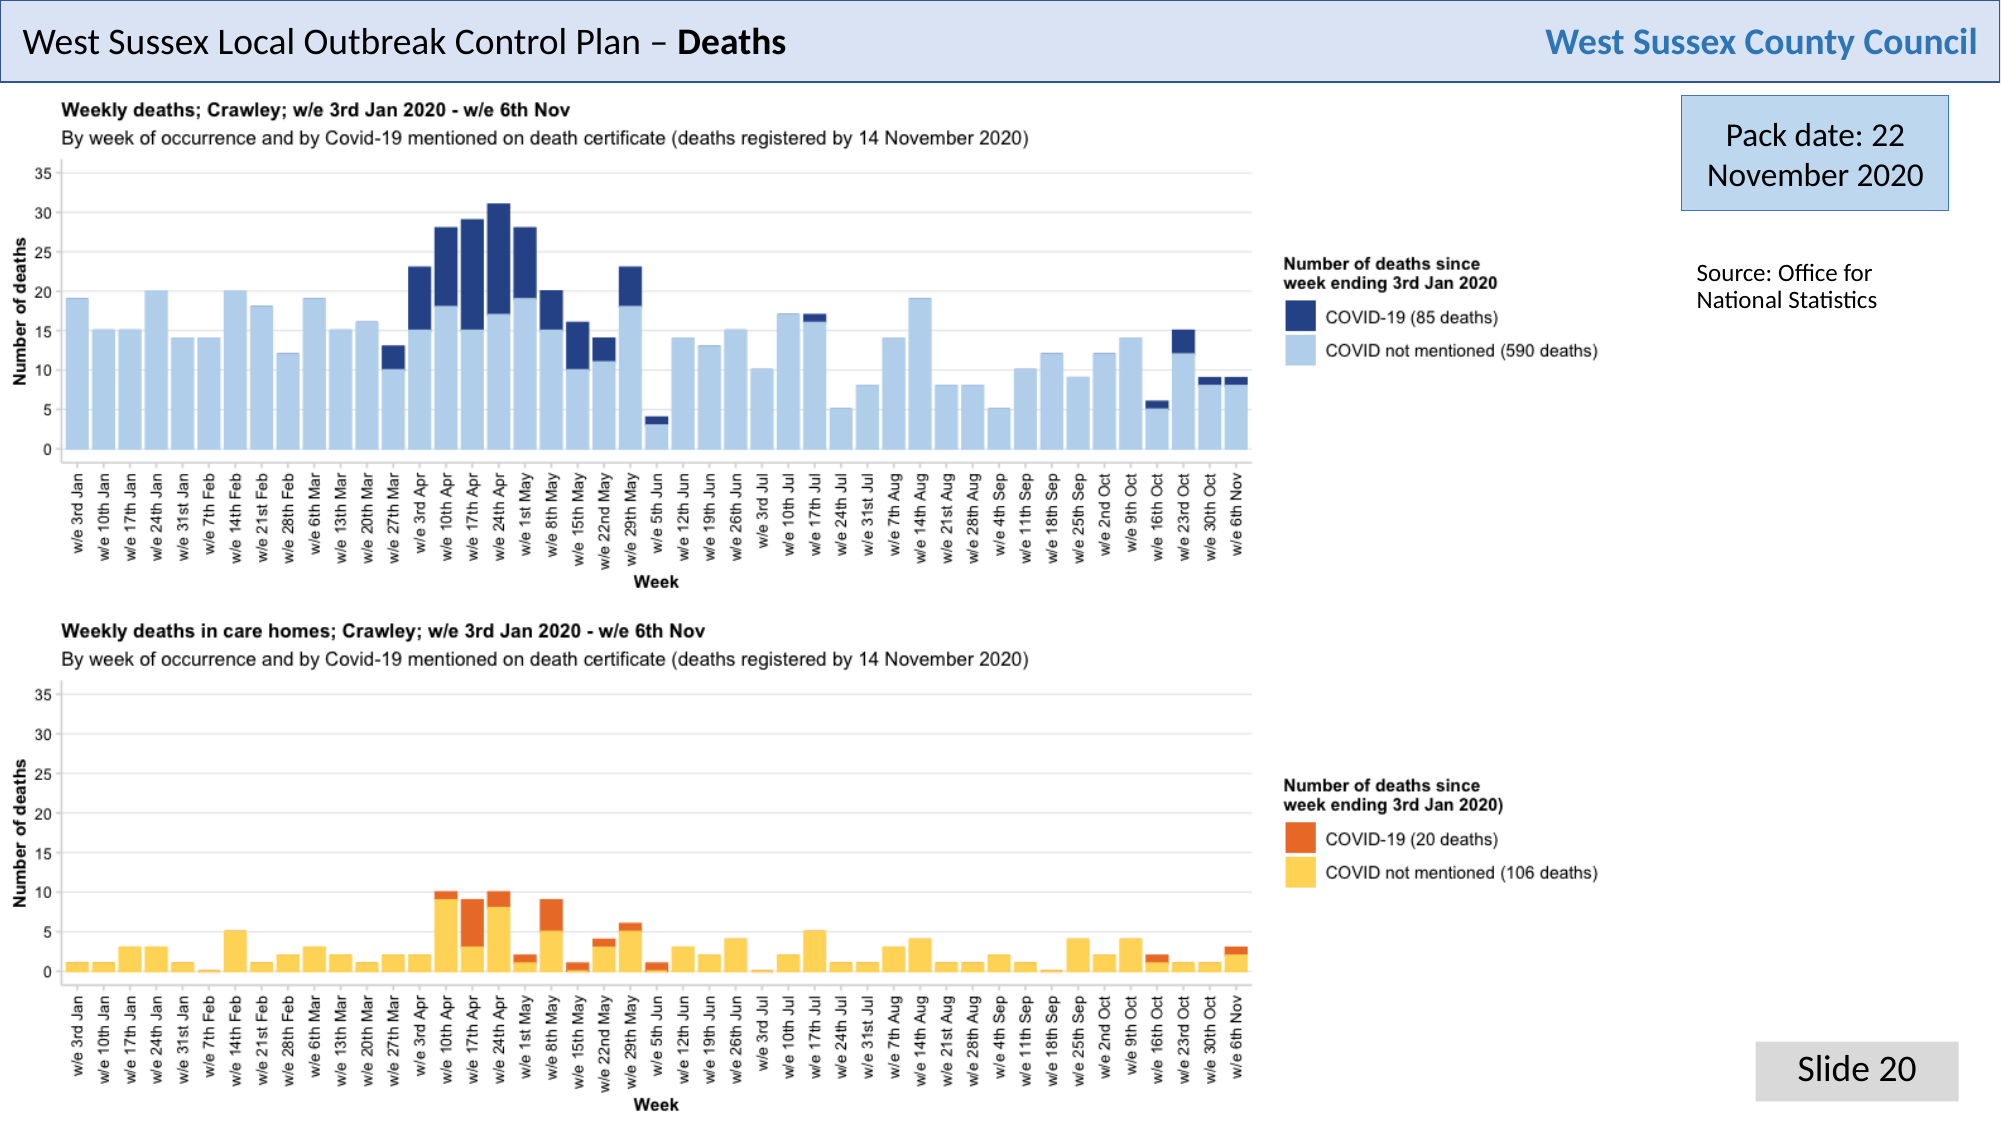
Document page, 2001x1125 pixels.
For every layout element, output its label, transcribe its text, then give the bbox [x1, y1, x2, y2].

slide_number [1681, 95, 1949, 211]
list Slide 20 [1755, 1041, 1959, 1102]
picture [3, 91, 1619, 602]
picture [3, 612, 1619, 1125]
list Source: Office for National Statistics [1681, 252, 1959, 289]
